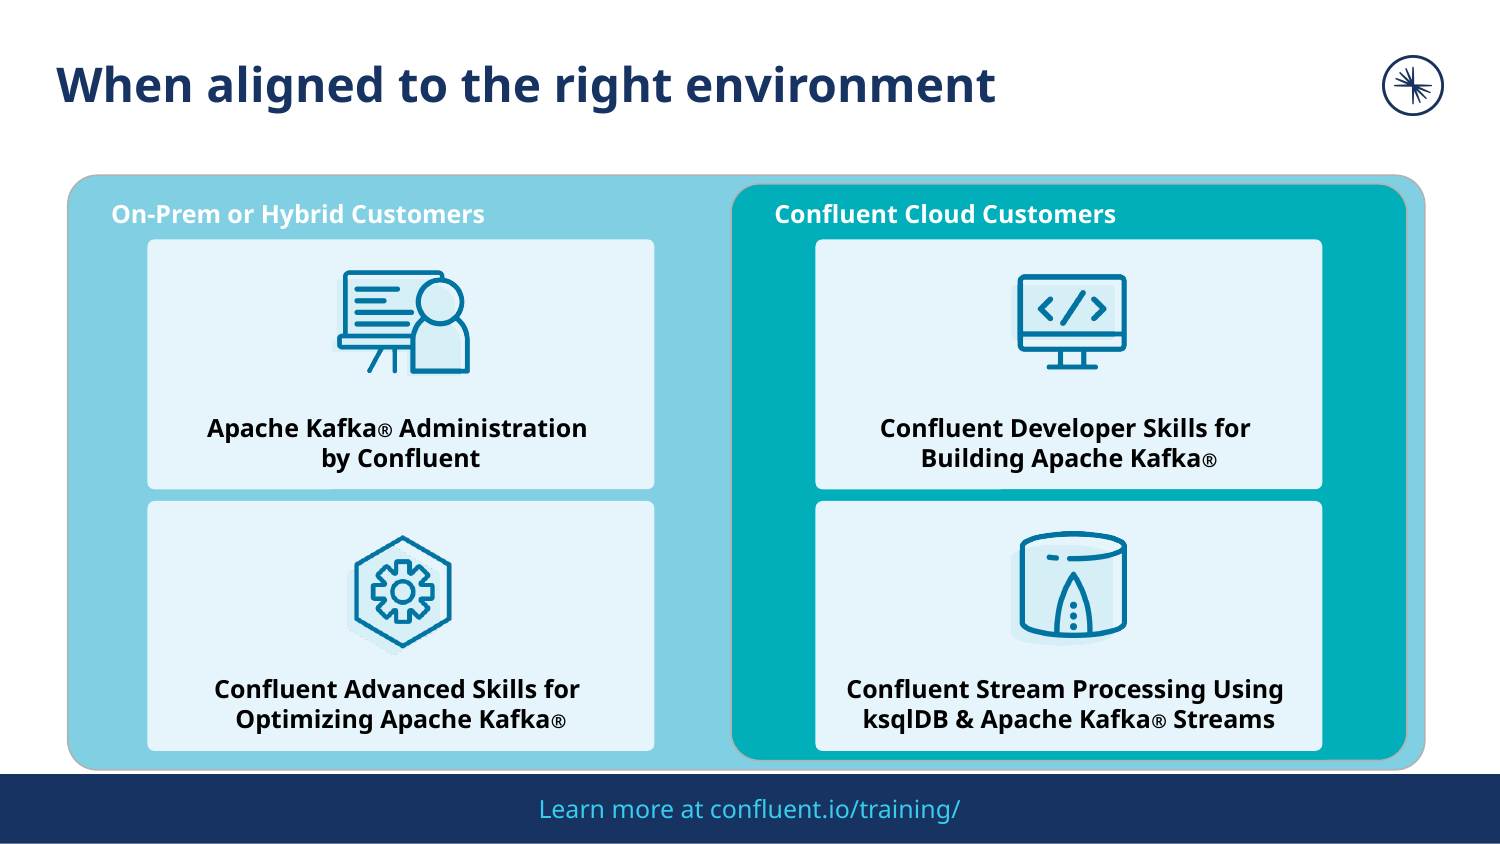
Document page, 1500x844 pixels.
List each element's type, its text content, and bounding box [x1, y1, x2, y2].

text_box On-Prem or Hybrid Customers [96, 183, 544, 236]
picture [1024, 280, 1121, 331]
text_box When aligned to the right environment [56, 53, 1368, 123]
picture [1024, 337, 1121, 346]
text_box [147, 239, 655, 490]
text_box Confluent Developer Skills for Building Apache Kafka® [815, 239, 1323, 490]
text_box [147, 500, 655, 752]
text_box [67, 175, 1425, 770]
text_box [730, 183, 1407, 761]
text_box Learn more at confluent.io/training/ [0, 774, 1500, 844]
picture [1011, 273, 1127, 371]
picture [1382, 55, 1444, 116]
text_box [815, 500, 1323, 752]
picture [1064, 352, 1081, 364]
text_box Confluent Cloud Customers [759, 183, 1207, 236]
